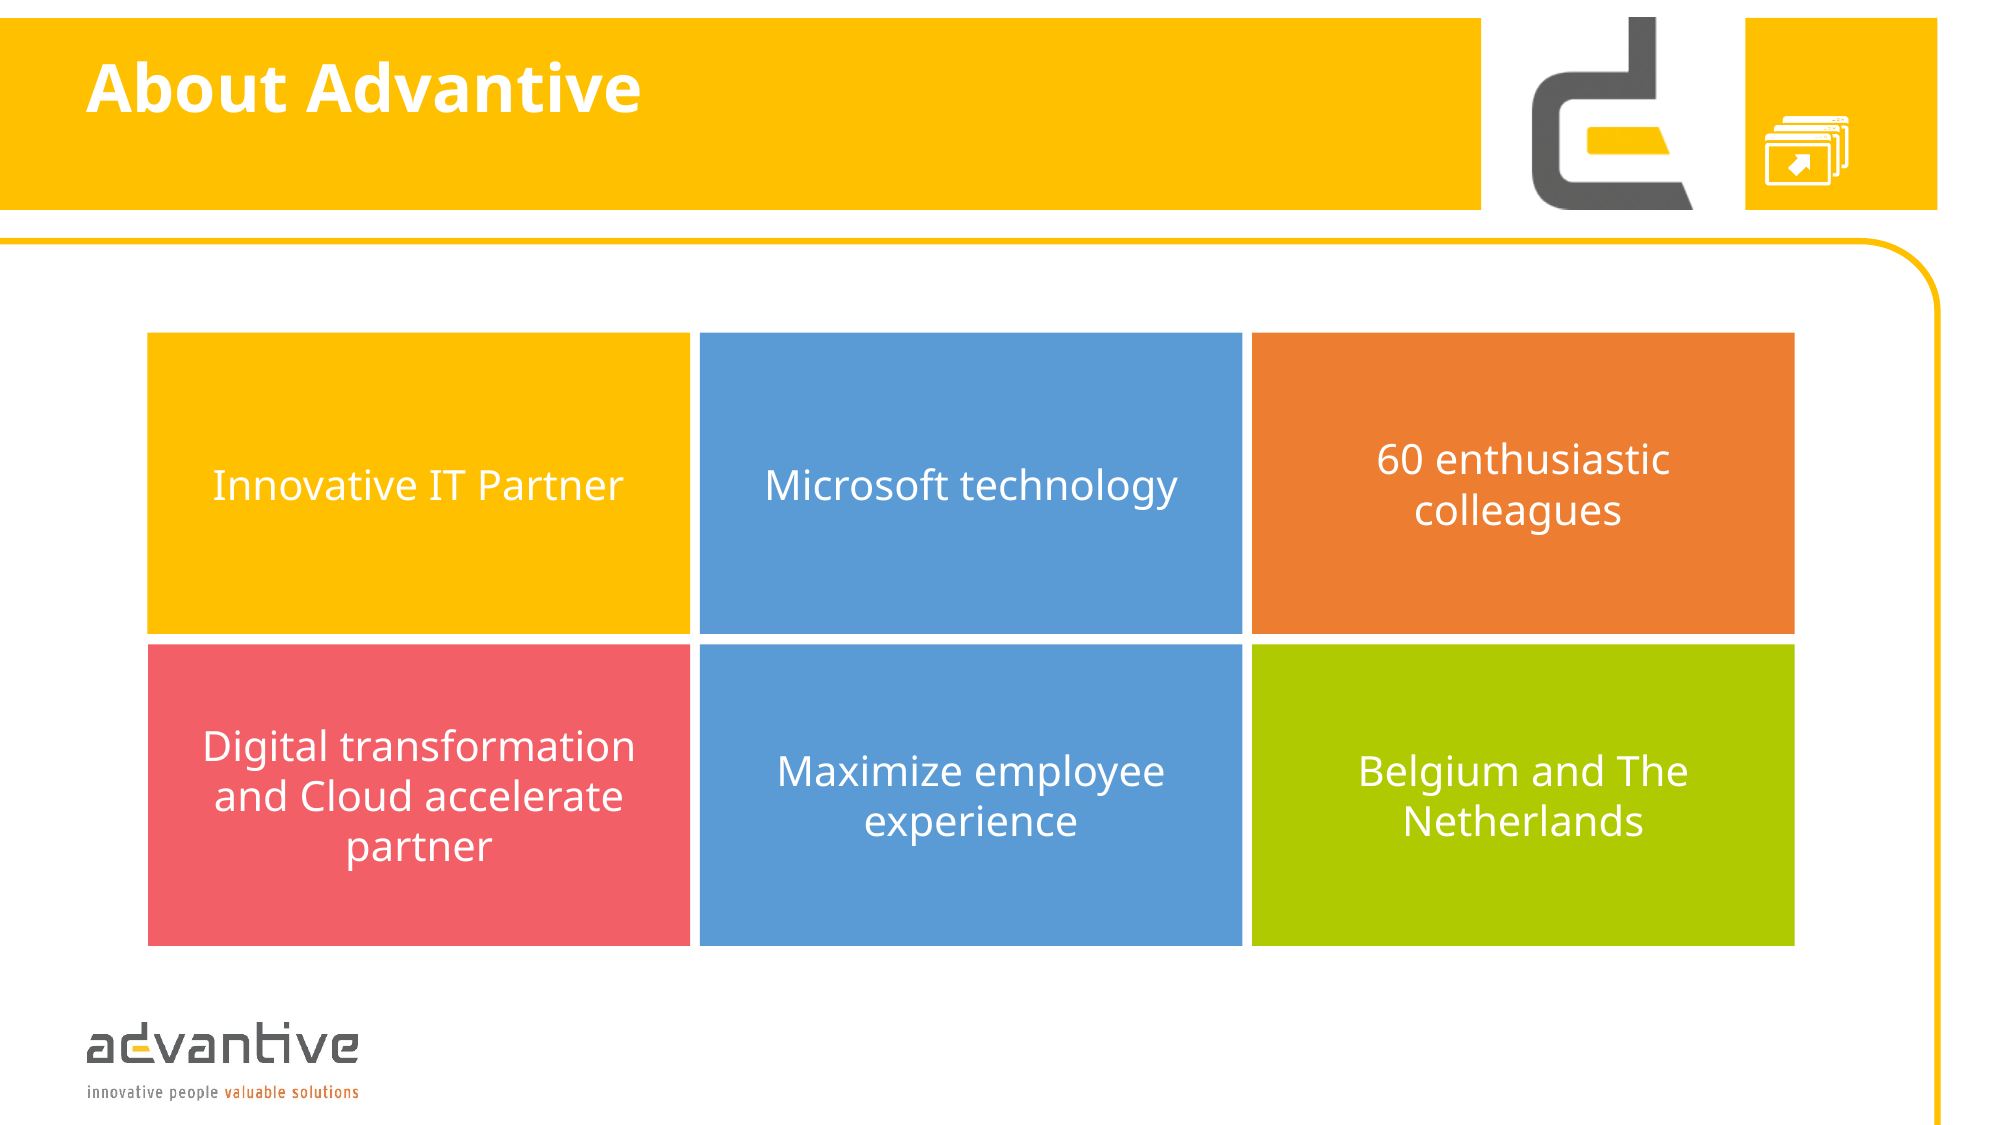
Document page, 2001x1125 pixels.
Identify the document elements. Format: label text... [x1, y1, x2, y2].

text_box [147, 332, 1795, 946]
picture [87, 1022, 358, 1101]
picture [1517, 17, 1710, 210]
title About Advantive [71, 49, 1413, 134]
